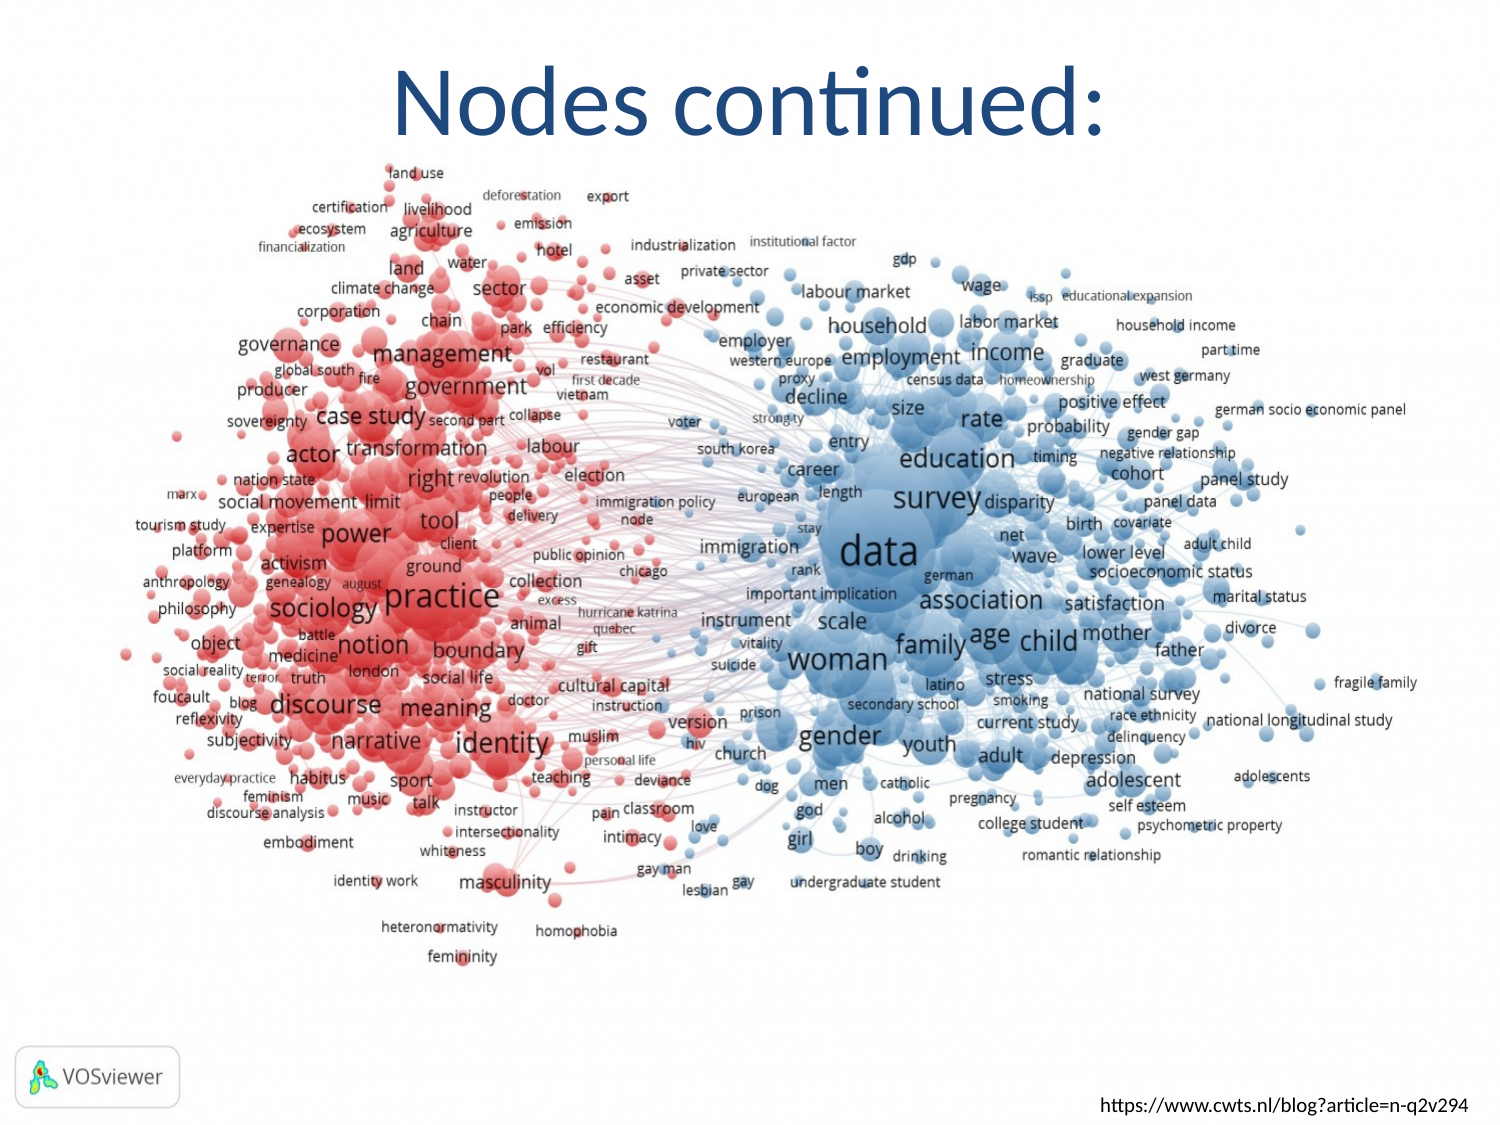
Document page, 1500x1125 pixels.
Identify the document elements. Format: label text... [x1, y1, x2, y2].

text_box https://www.cwts.nl/blog?article=n-q2v294 [1085, 1084, 1500, 1125]
picture [0, 0, 1500, 1125]
title Nodes continued: [75, 1, 1425, 189]
